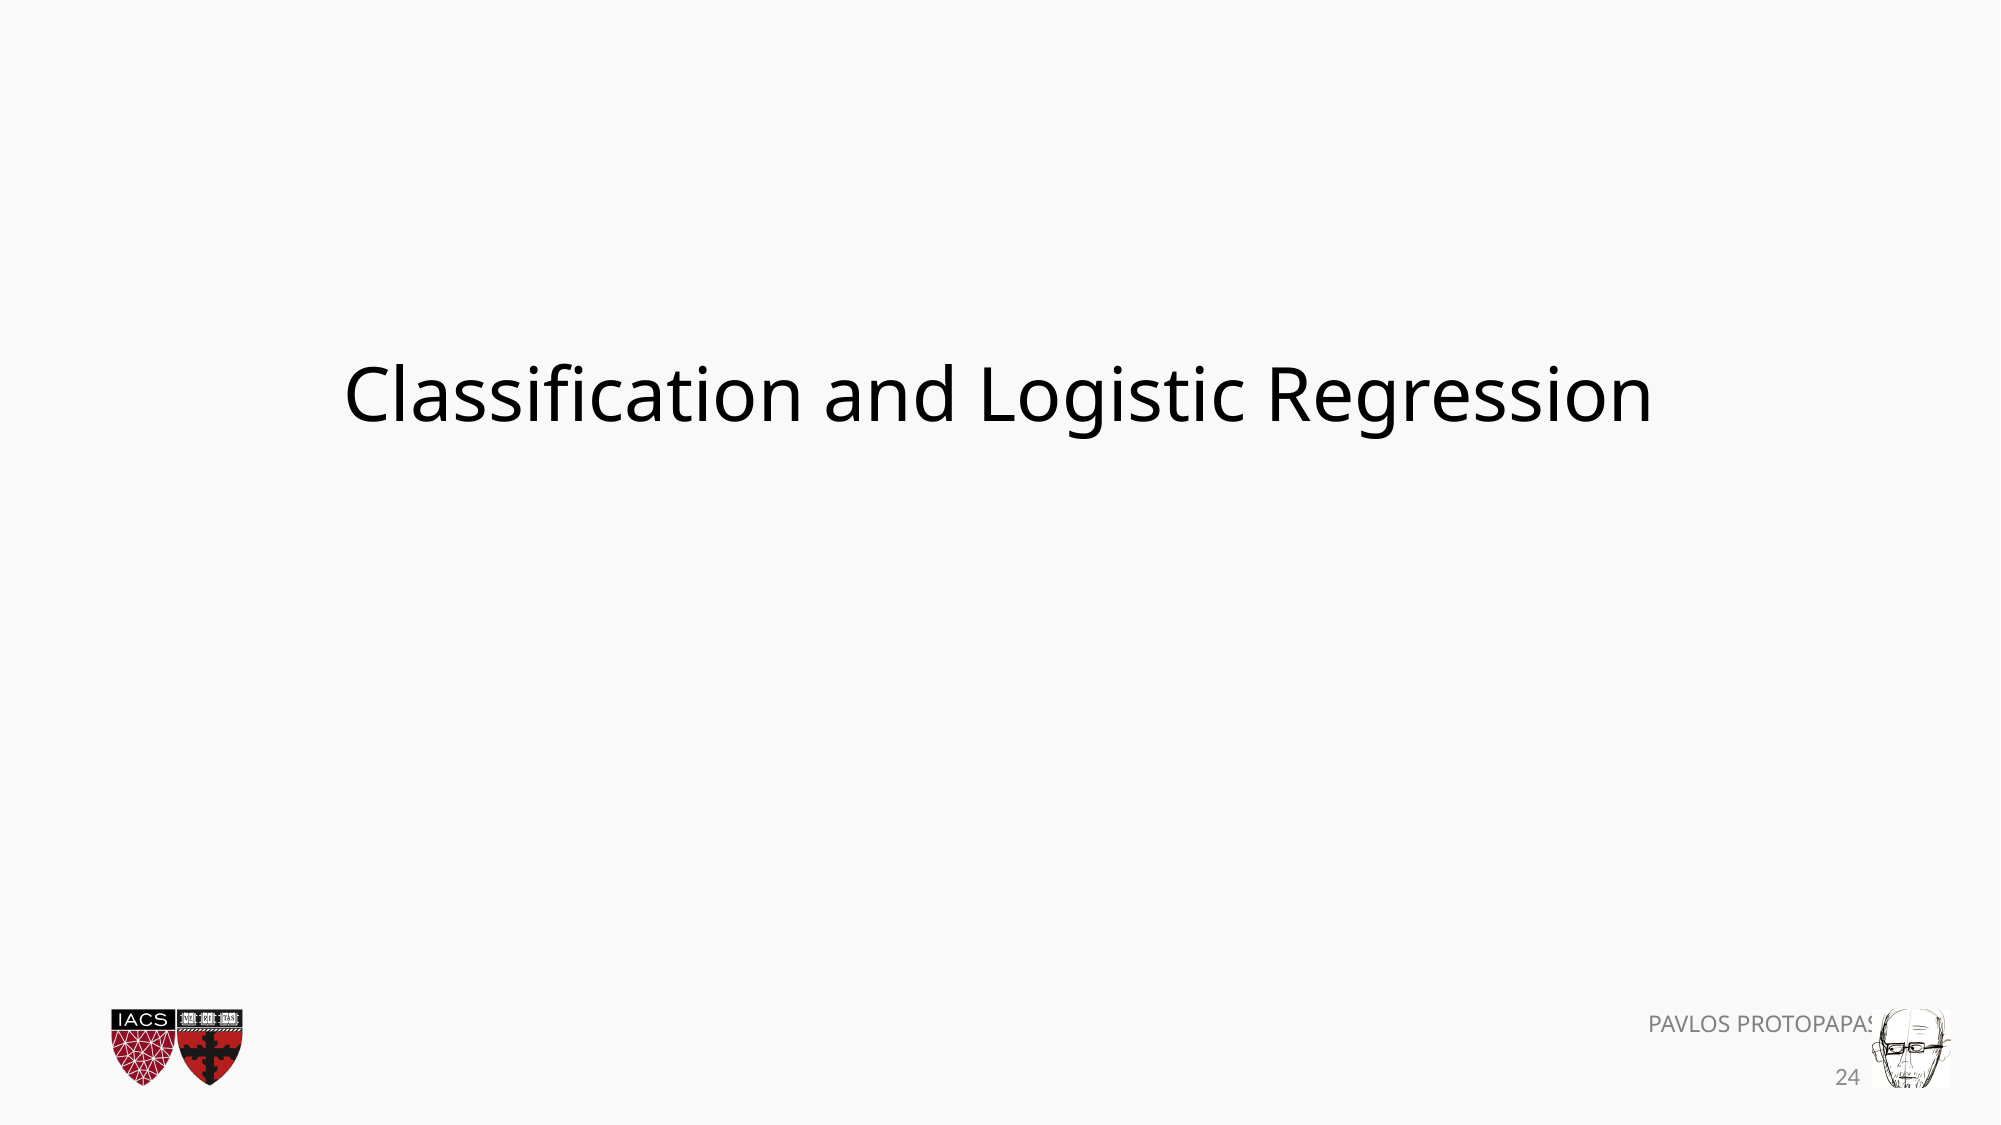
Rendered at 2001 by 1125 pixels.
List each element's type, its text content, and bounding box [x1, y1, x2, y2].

picture [1872, 1009, 1951, 1088]
title Classification and Logistic Regression [99, 339, 1900, 465]
slide_number 24 [1408, 1045, 1876, 1105]
picture [109, 1009, 243, 1086]
